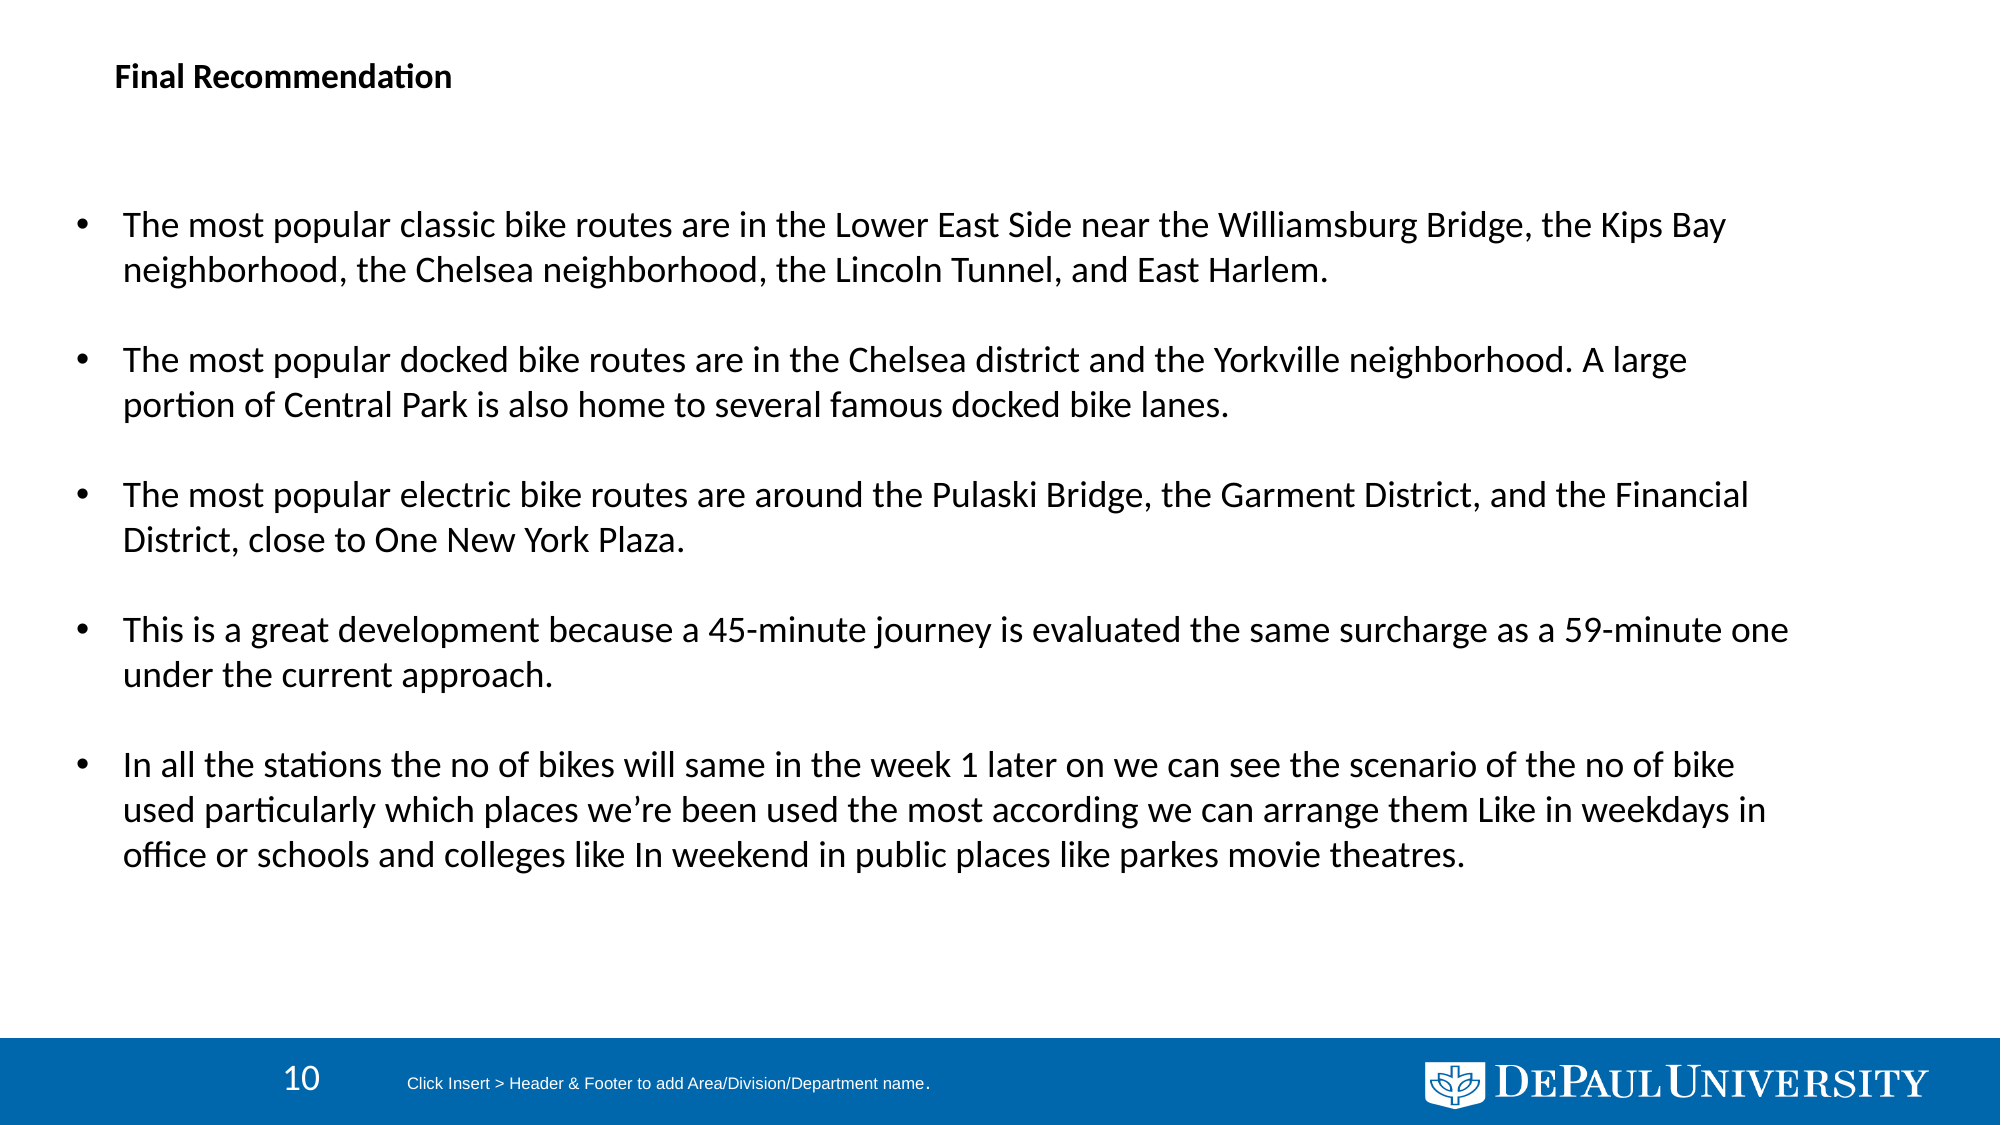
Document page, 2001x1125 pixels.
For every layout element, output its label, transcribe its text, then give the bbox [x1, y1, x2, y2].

text_box Click Insert > Header & Footer to add Area/Division/Department name. [392, 1050, 1238, 1111]
text_box 10 [267, 1045, 335, 1106]
picture [0, 0, 2000, 1125]
text_box The most popular classic bike routes are in the Lower East Side near the Williamsburg Bridge, the Kips Bay neighborhood, the Chelsea neighborhood, the Lincoln Tunnel, and East Harlem. The most popular docked bike routes are in the Chelsea district and the Yorkville neighborhood. A large portion of Central Park is also home to several famous docked bike lanes. The most popular electric bike routes are around the Pulaski Bridge, the Garment District, and the Financial District, close to One New York Plaza. This is a great development because a 45-minute journey is evaluated the same surcharge as a 59-minute one under the current approach. In all the stations the no of bikes will same in the week 1 later on we can see the scenario of the no of bike used particularly which places we’re been used the most according we can arrange them Like in weekdays in office or schools and colleges like In weekend in public places like parkes movie theatres. [61, 193, 1809, 883]
title Final Recommendation [99, 45, 1061, 104]
